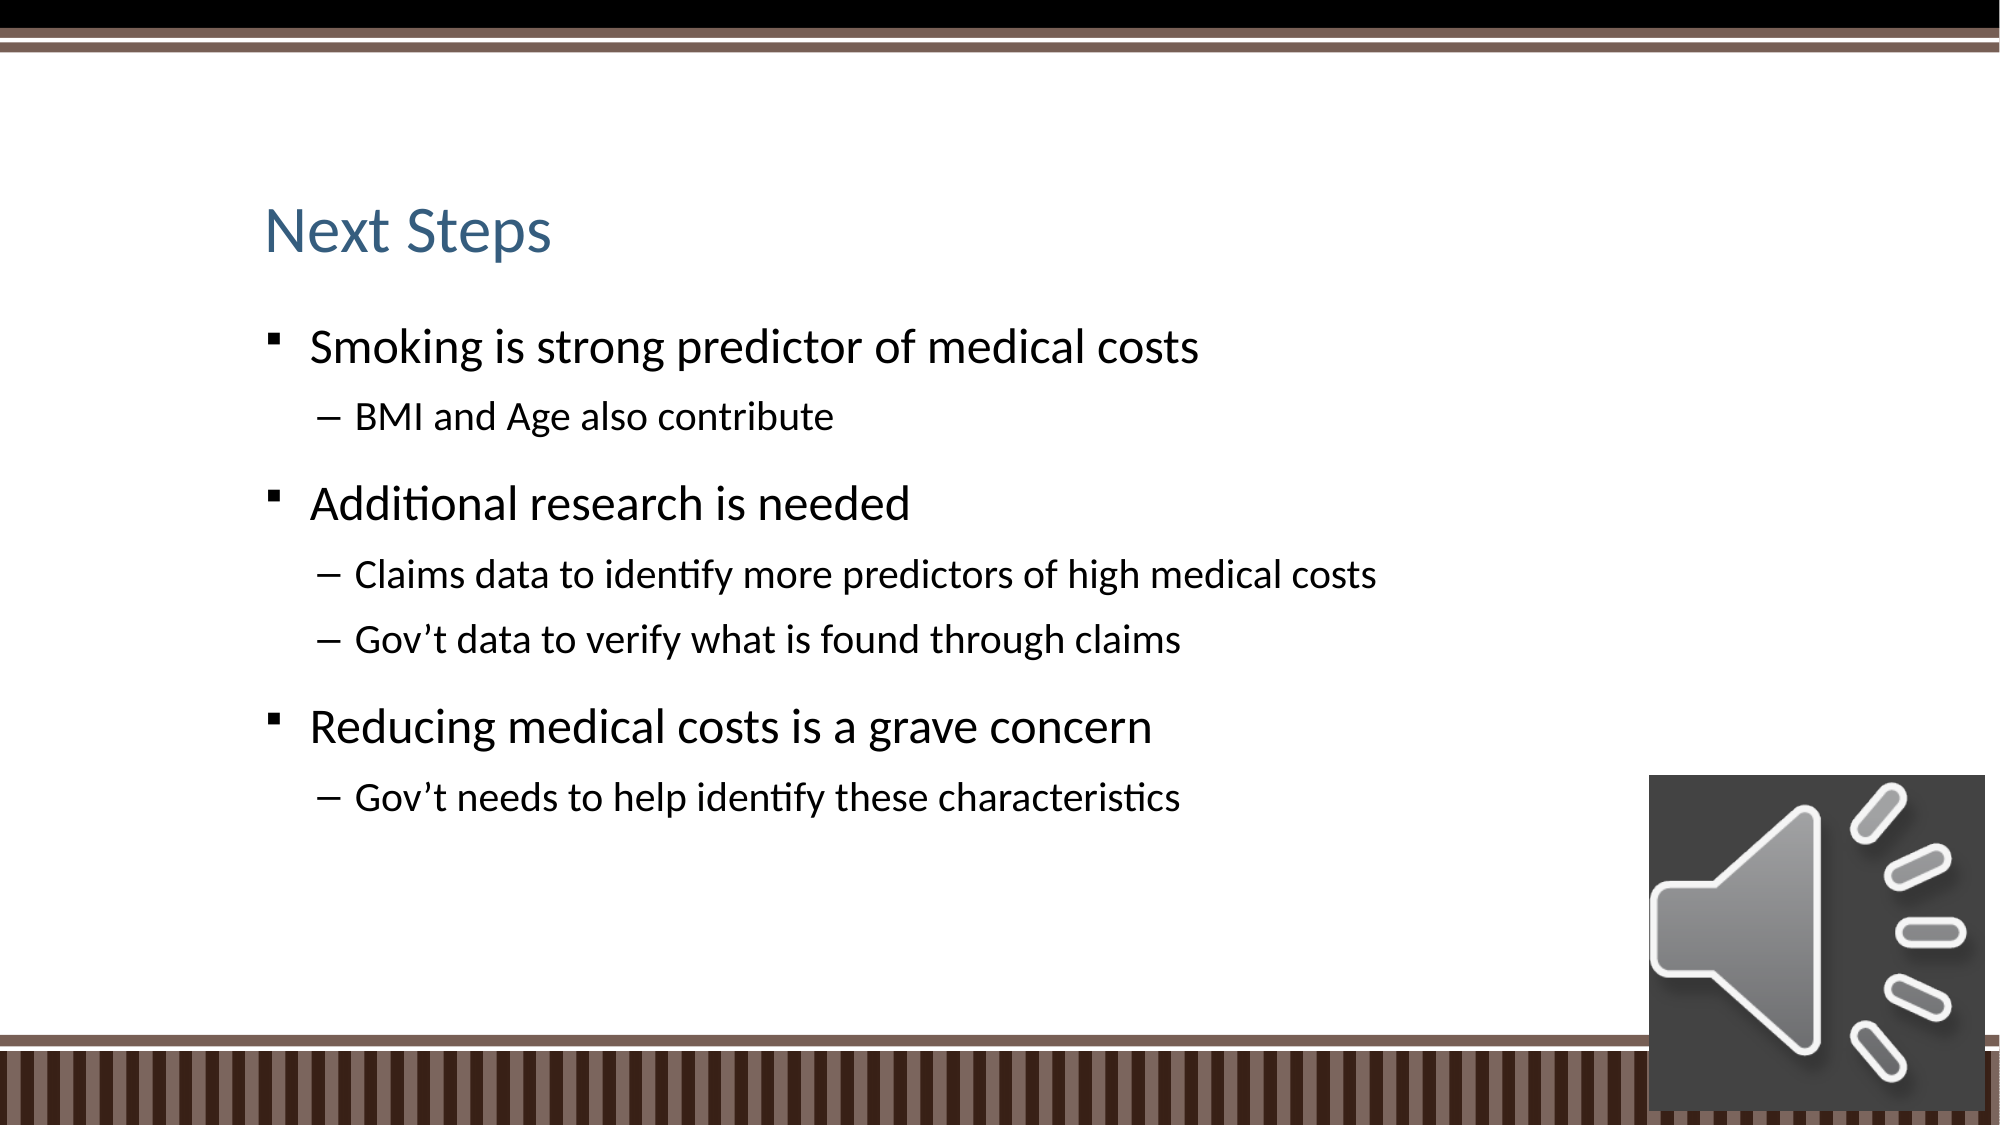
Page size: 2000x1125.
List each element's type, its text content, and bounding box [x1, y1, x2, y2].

title Next Steps [249, 99, 1750, 275]
list Smoking is strong predictor of medical costs BMI and Age also contribute Additional research is needed Claims data to identify more predictors of high medical costs Gov’t data to verify what is found through claims Reducing medical costs is a grave concern Gov’t needs to help identify these characteristics [249, 312, 1750, 920]
picture [1648, 773, 1986, 1112]
